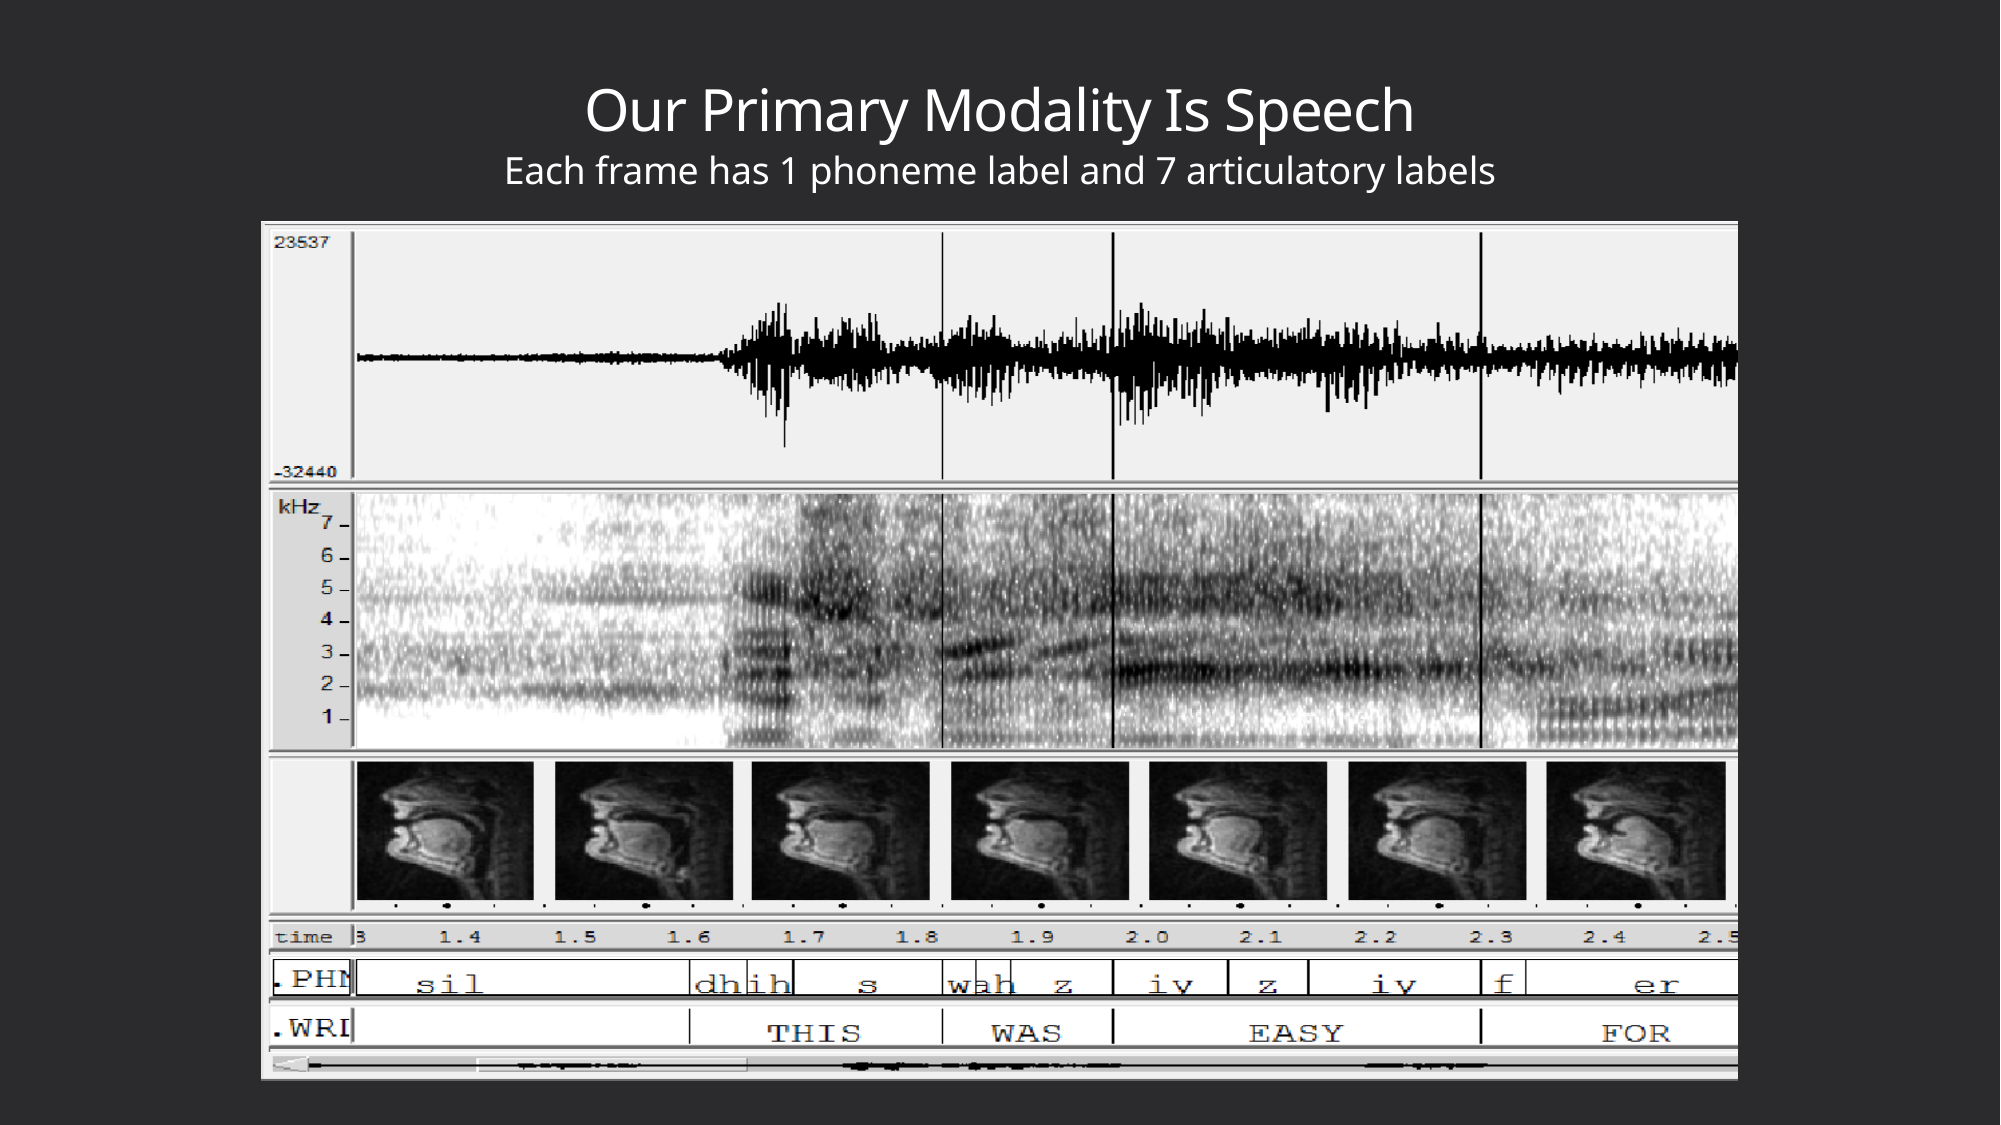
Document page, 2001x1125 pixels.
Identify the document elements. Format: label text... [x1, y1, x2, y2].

list Each frame has 1 phoneme label and 7 articulatory labels [150, 153, 1850, 220]
title Our Primary Modality Is Speech [150, 45, 1850, 153]
picture [261, 221, 1739, 1081]
